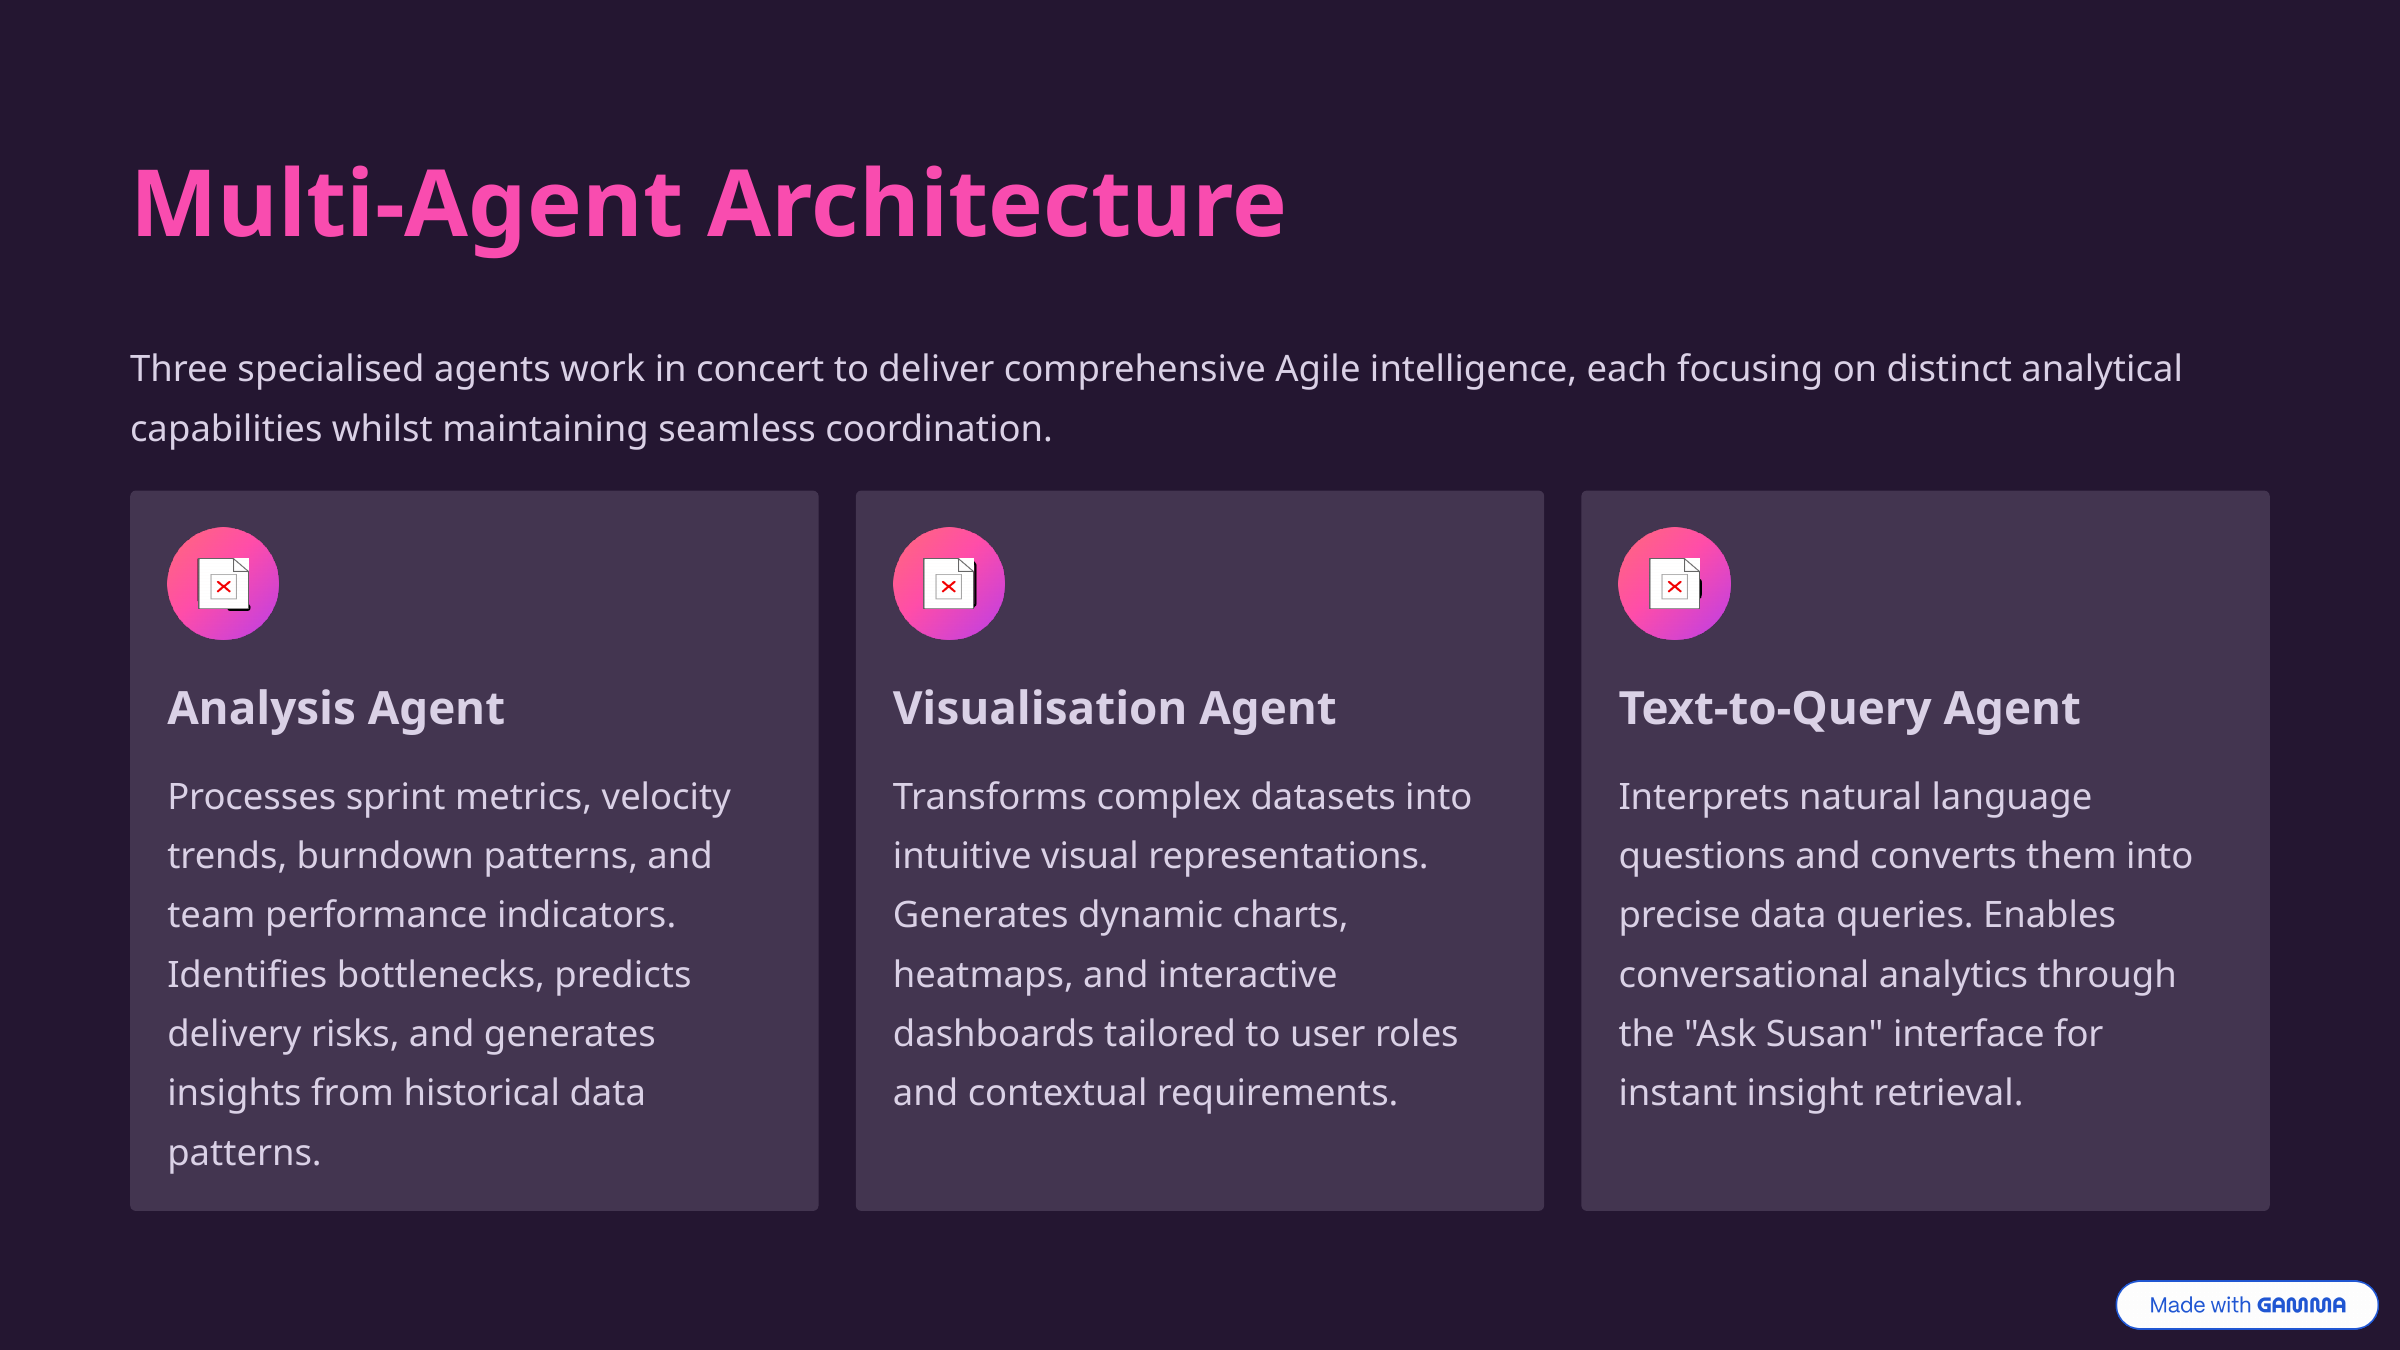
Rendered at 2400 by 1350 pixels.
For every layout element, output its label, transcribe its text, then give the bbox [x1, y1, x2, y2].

text_box Visualisation Agent [892, 676, 1359, 735]
picture [1618, 527, 1731, 640]
text_box [130, 490, 819, 1211]
text_box Analysis Agent [167, 676, 633, 735]
picture [2106, 1271, 2389, 1339]
picture [892, 527, 1005, 640]
picture [167, 527, 279, 640]
text_box Three specialised agents work in concert to deliver comprehensive Agile intelligence, each focusing on distinct analytical capabilities whilst maintaining seamless coordination. [130, 329, 2270, 449]
text_box Interprets natural language questions and converts them into precise data queries. Enables conversational analytics through the "Ask Susan" interface for instant insight retrieval. [1618, 757, 2233, 1115]
text_box [1581, 490, 2270, 1211]
text_box Transforms complex datasets into intuitive visual representations. Generates dynamic charts, heatmaps, and interactive dashboards tailored to user roles and contextual requirements. [892, 757, 1507, 1115]
text_box Multi-Agent Architecture [130, 138, 1247, 256]
text_box Processes sprint metrics, velocity trends, burndown patterns, and team performance indicators. Identifies bottlenecks, predicts delivery risks, and generates insights from historical data patterns. [167, 757, 782, 1174]
text_box Text-to-Query Agent [1618, 676, 2084, 735]
text_box [855, 490, 1545, 1211]
